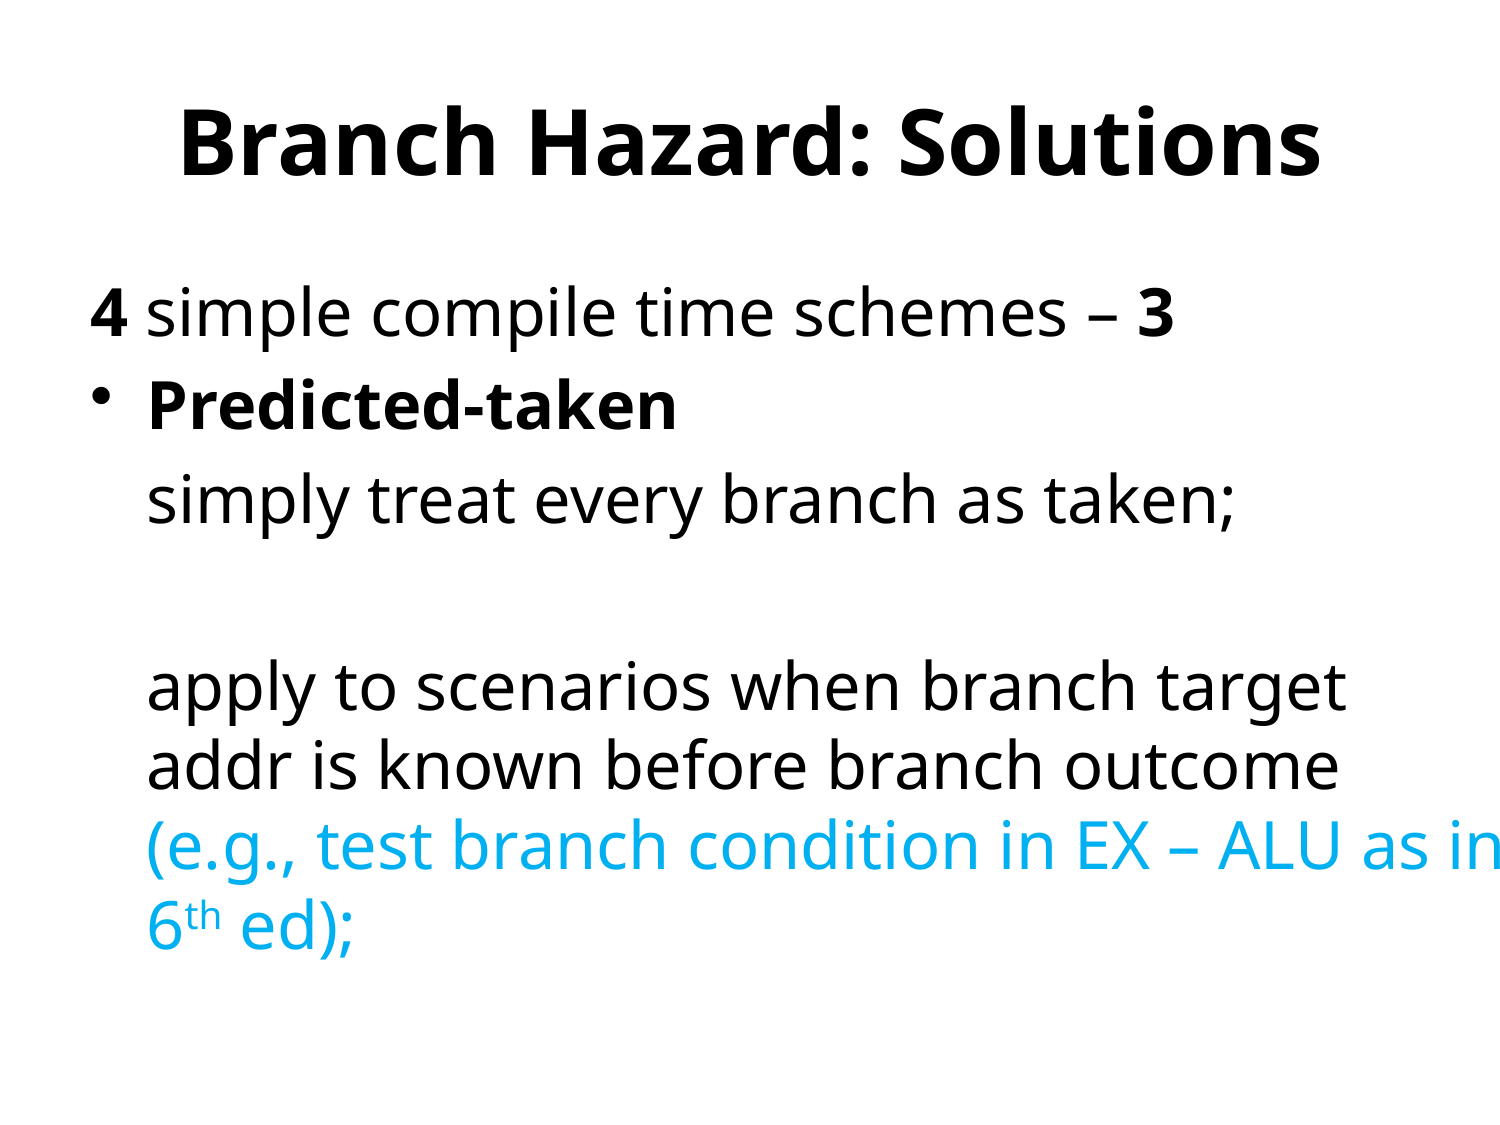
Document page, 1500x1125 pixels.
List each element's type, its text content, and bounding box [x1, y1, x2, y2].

list 4 simple compile time schemes – 3 Predicted-taken simply treat every branch as taken; apply to scenarios when branch target addr is known before branch outcome (e.g., test branch condition in EX – ALU as in 6th ed); [75, 262, 1500, 1100]
title Branch Hazard: Solutions [75, 45, 1425, 233]
